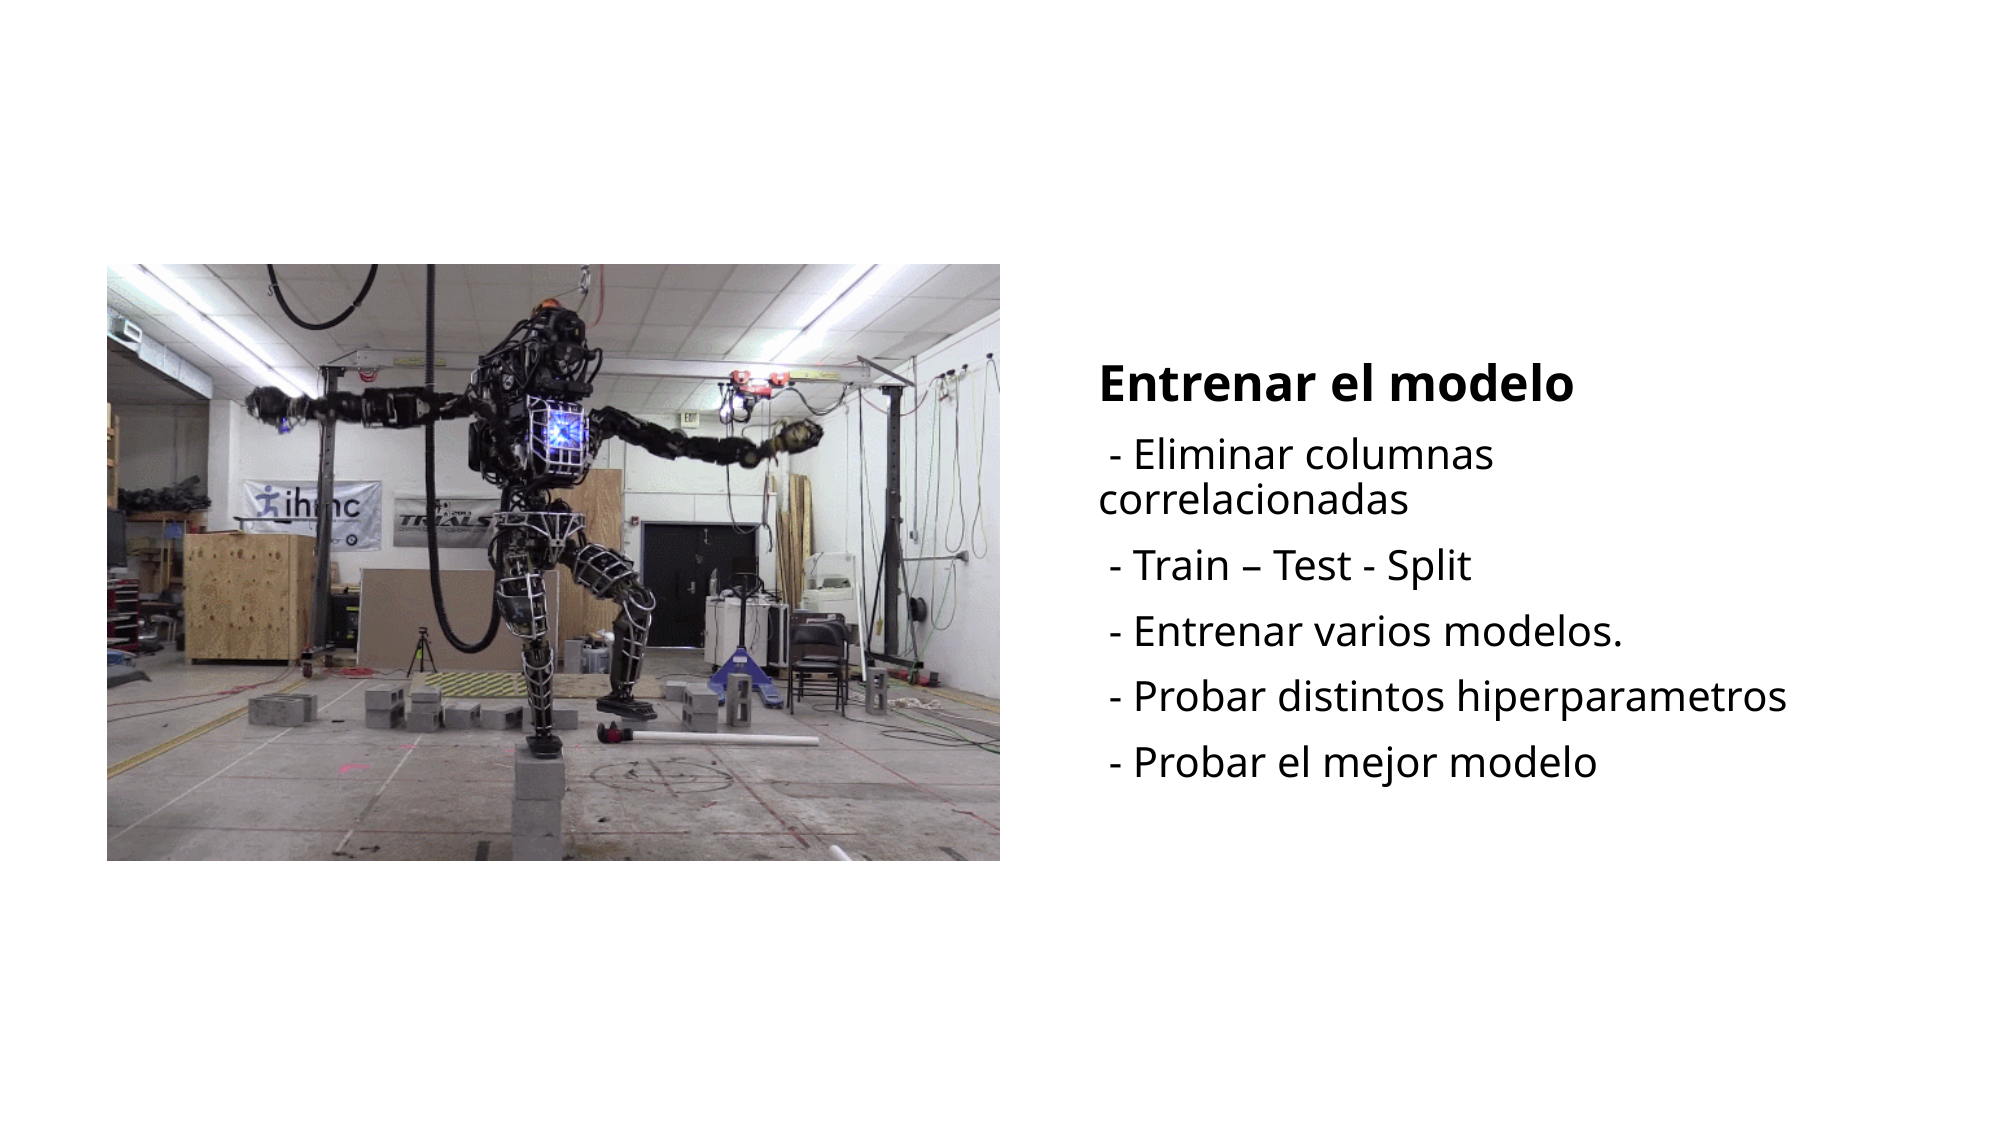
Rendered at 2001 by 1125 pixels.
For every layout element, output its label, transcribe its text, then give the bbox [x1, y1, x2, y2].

list Entrenar el modelo - Eliminar columnas correlacionadas - Train – Test - Split - Entrenar varios modelos. - Probar distintos hiperparametros - Probar el mejor modelo [1083, 350, 1829, 931]
picture [107, 264, 1000, 861]
